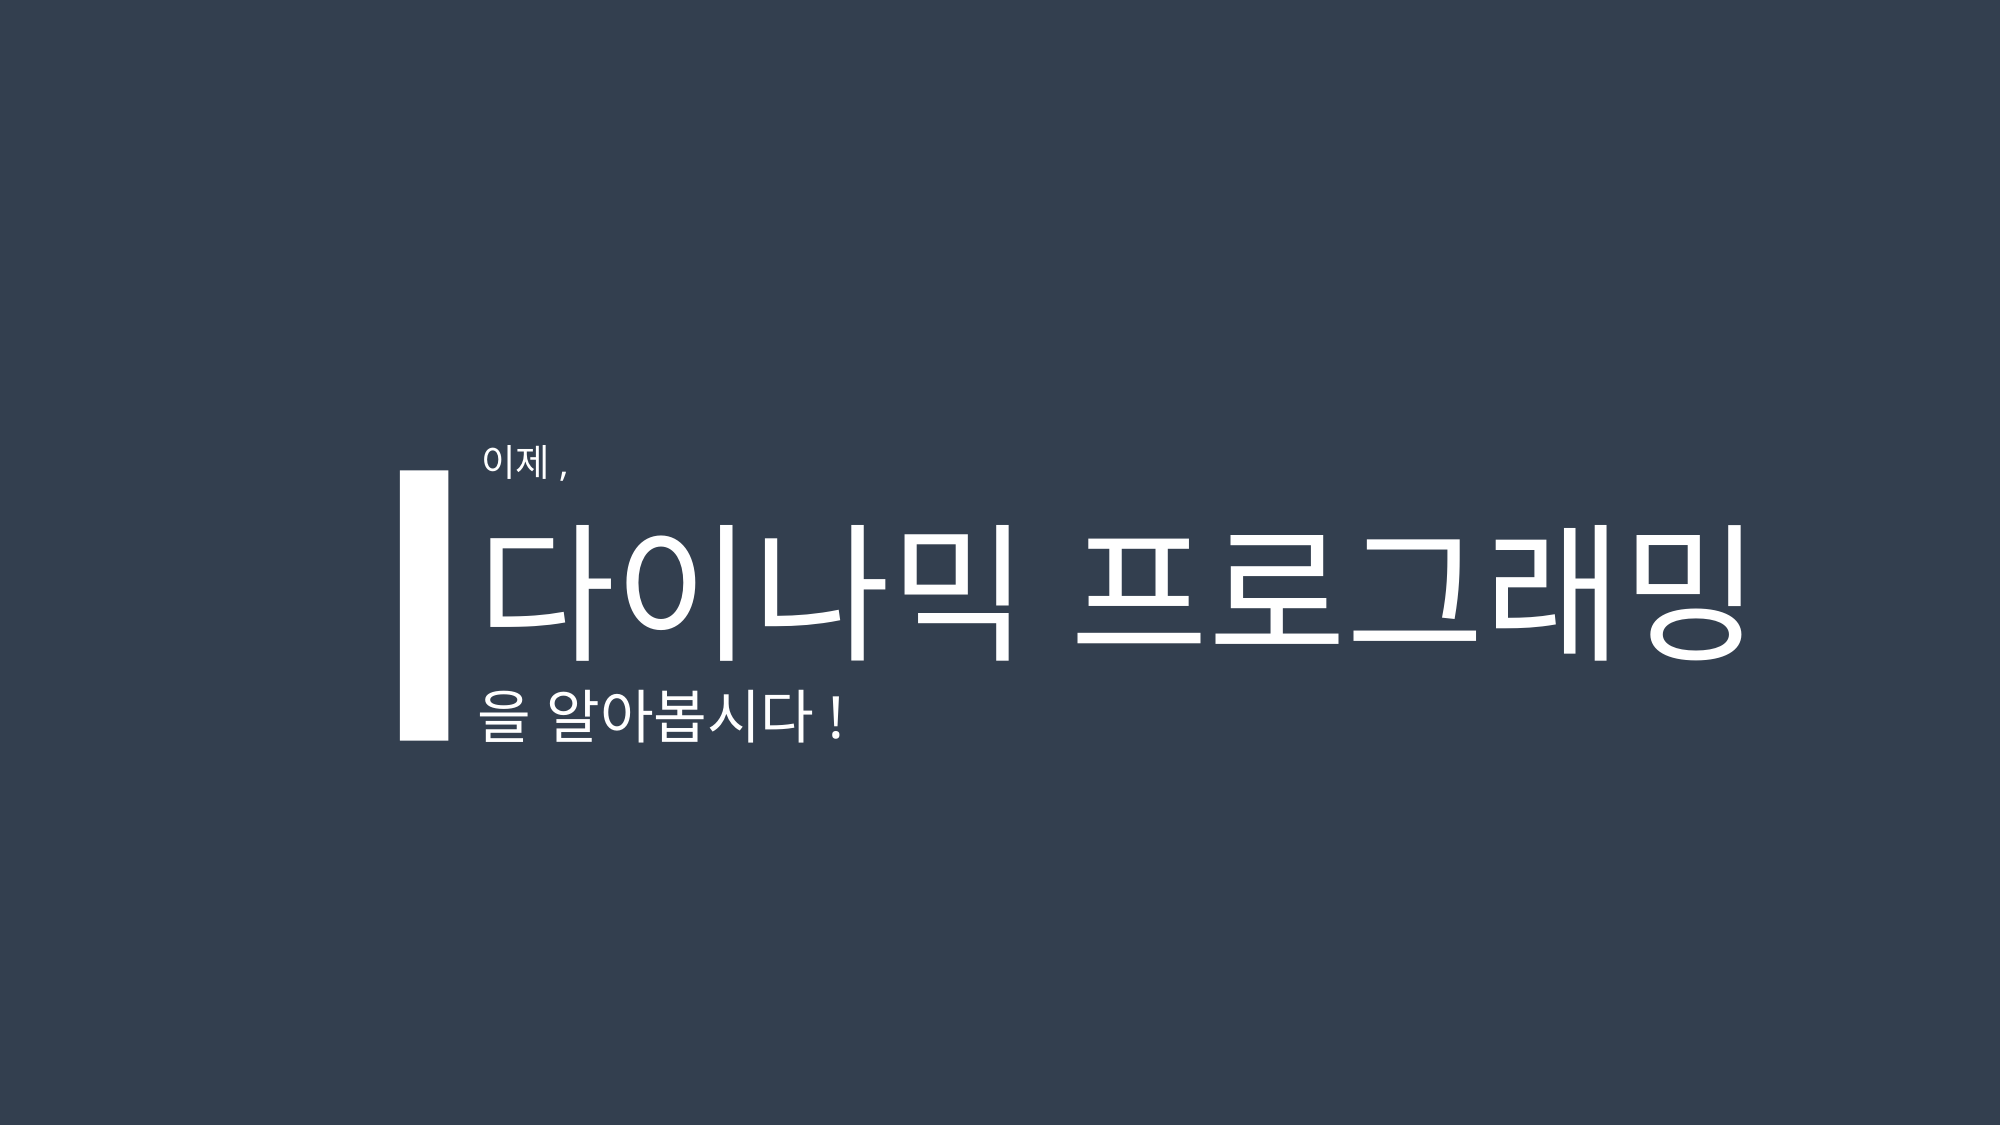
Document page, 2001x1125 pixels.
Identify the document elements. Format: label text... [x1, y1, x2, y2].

text_box 이제, [466, 431, 584, 492]
text_box 다이나믹 프로그래밍 을 알아봅시다! [462, 492, 1776, 758]
text_box [399, 469, 449, 742]
